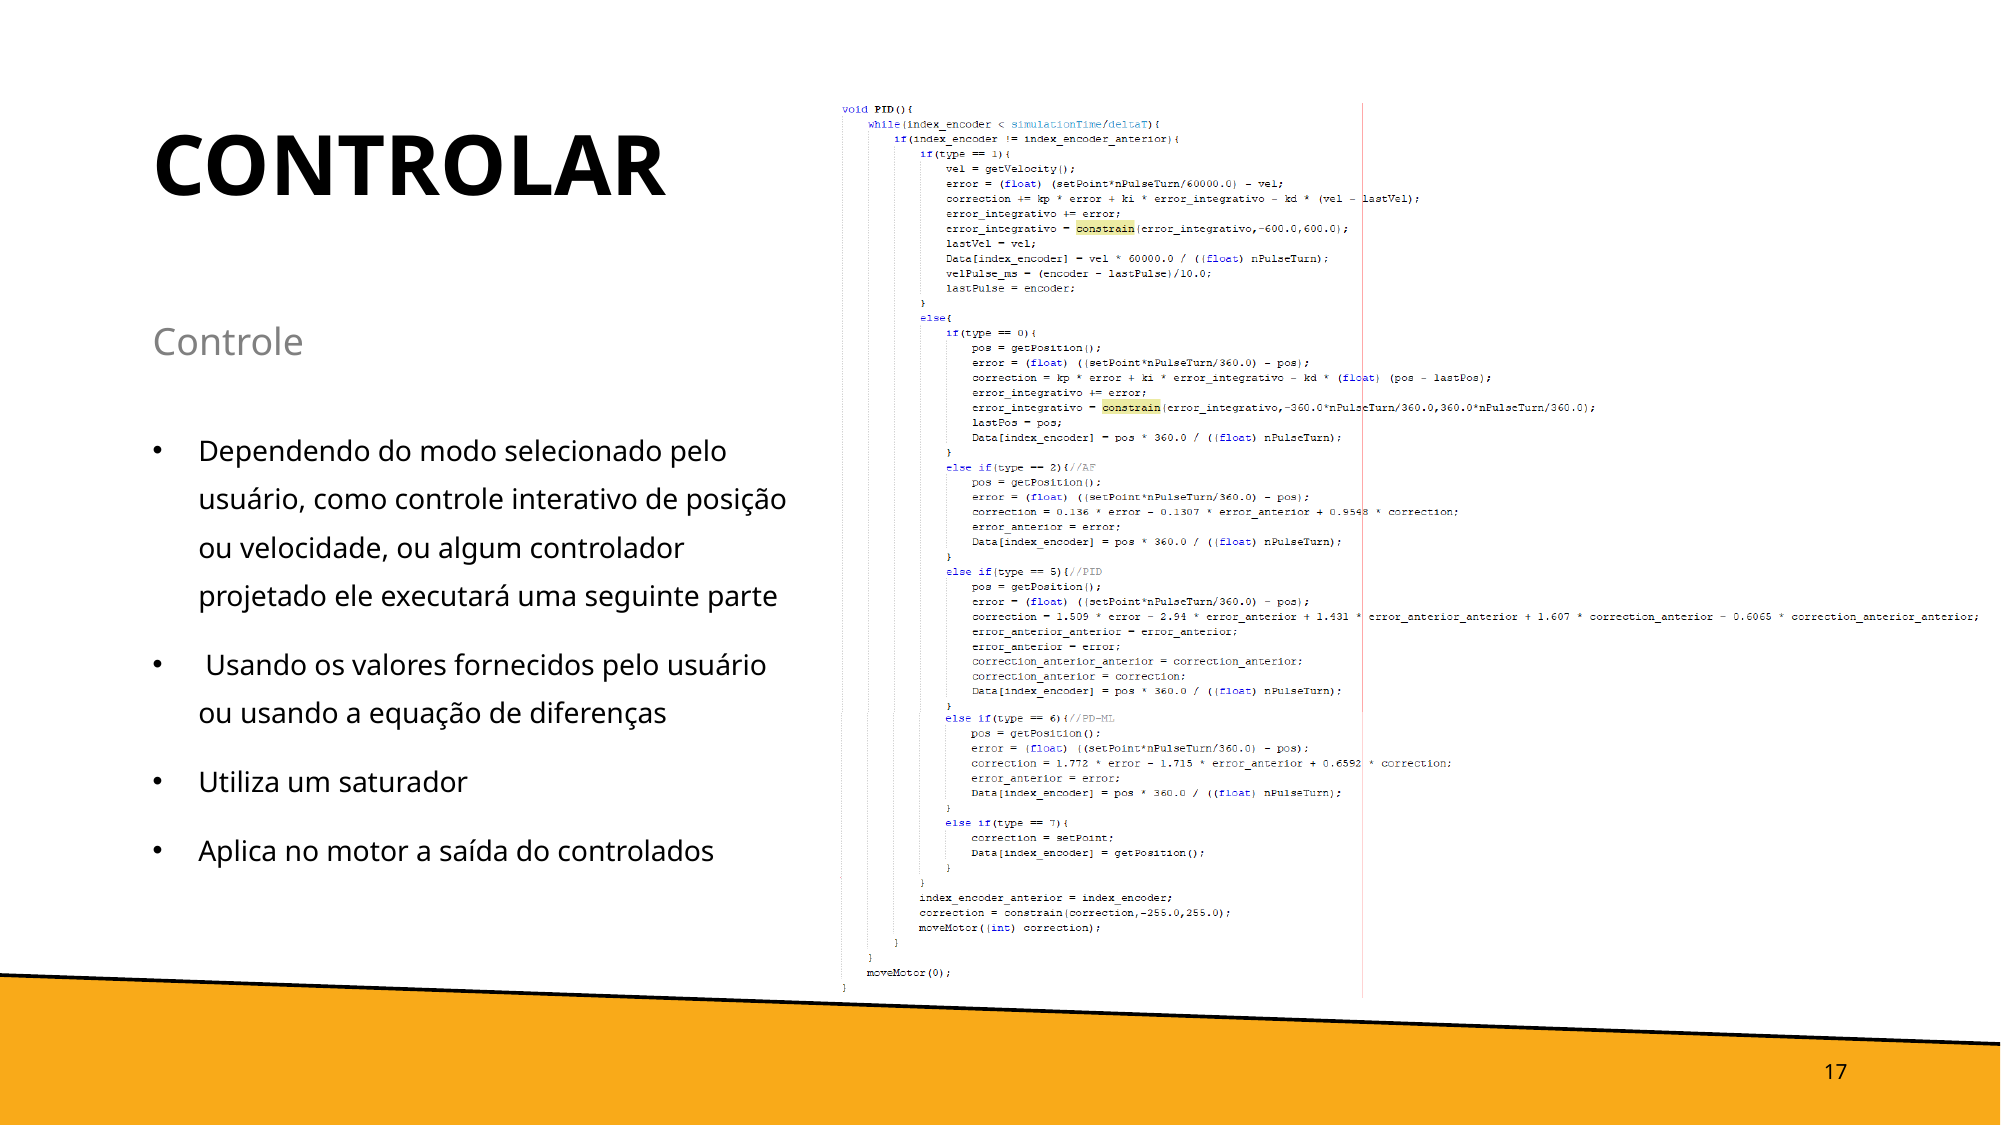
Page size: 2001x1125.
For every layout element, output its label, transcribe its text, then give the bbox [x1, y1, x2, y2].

list Controle [137, 275, 813, 410]
list Dependendo do modo selecionado pelo usuário, como controle interativo de posição ou velocidade, ou algum controlador projetado ele executará uma seguinte parte Usando os valores fornecidos pelo usuário ou usando a equação de diferenças Utiliza um saturador Aplica no motor a saída do controlados [137, 410, 813, 917]
title Controlar [137, 59, 1863, 278]
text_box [839, 103, 1986, 998]
slide_number 17 [1412, 1042, 1863, 1103]
